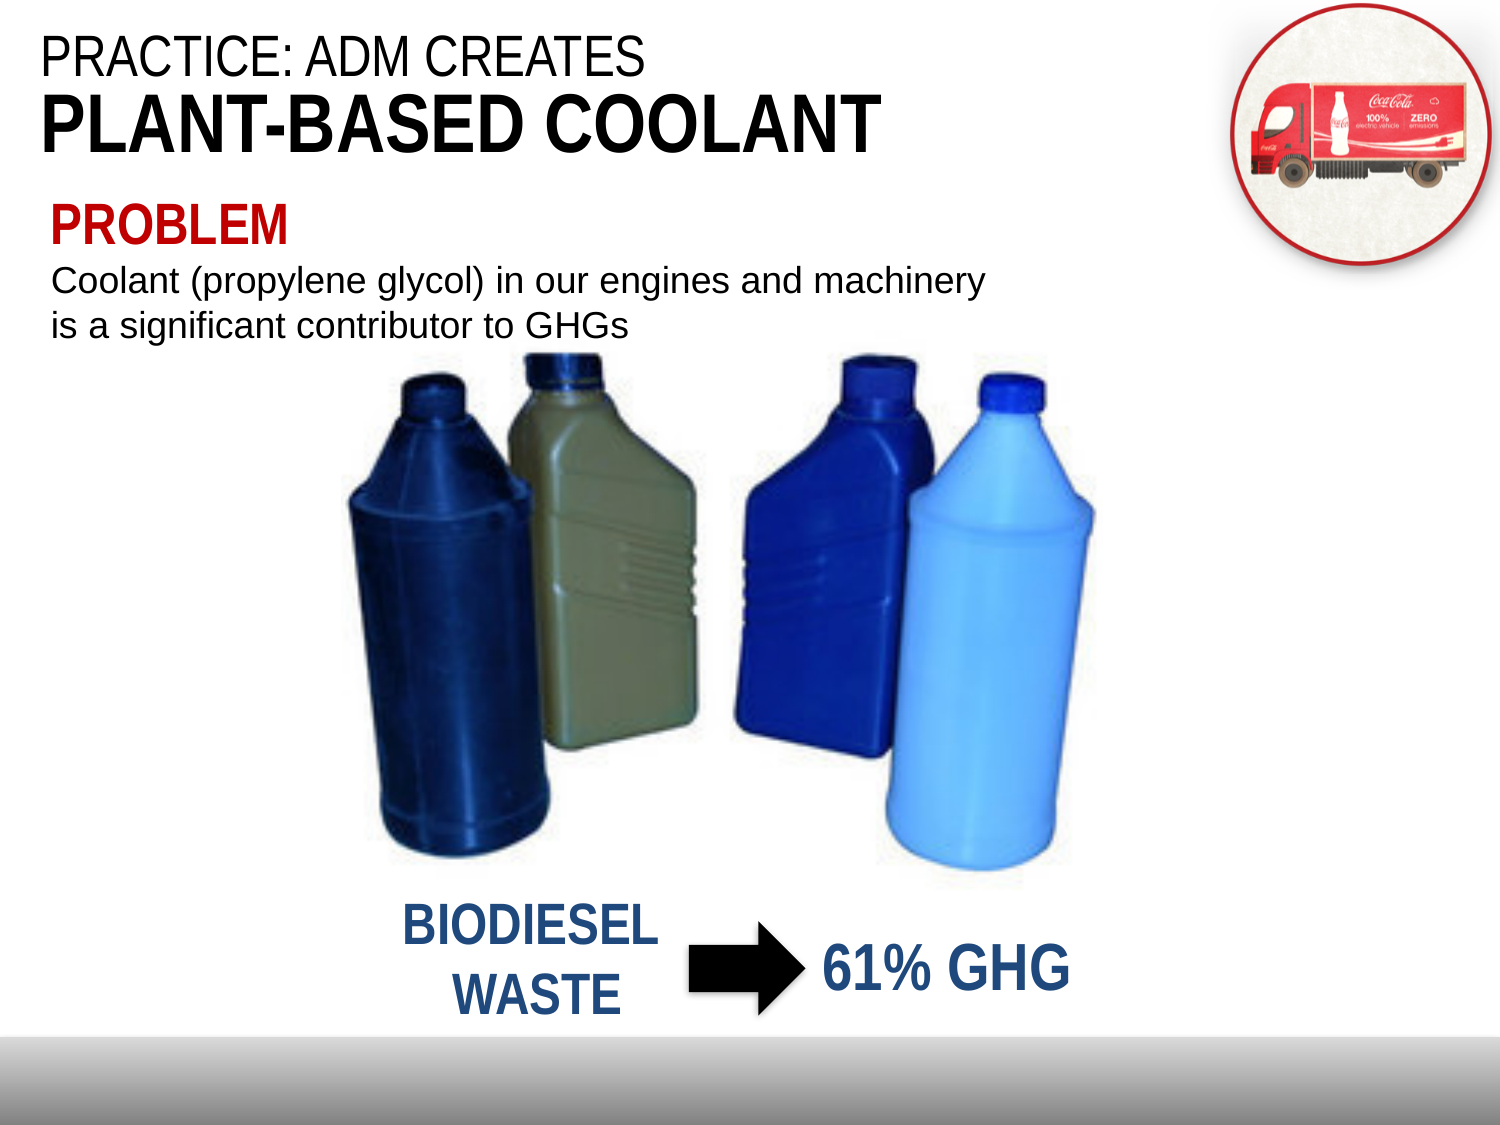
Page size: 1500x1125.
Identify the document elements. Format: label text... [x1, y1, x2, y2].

picture [1221, 0, 1500, 274]
text_box PROBLEM Coolant (propylene glycol) in our engines and machinery is a significant contributor to GHGs [36, 178, 1009, 354]
text_box [757, 1002, 773, 1017]
picture [341, 232, 1103, 994]
text_box 61% GHG [881, 916, 1250, 1035]
text_box [0, 1037, 1500, 1125]
text_box PRACTICE: ADM CREATES PLANT-BASED COOLANT [25, 24, 1216, 176]
text_box BIODIESEL WASTE [194, 878, 881, 1035]
